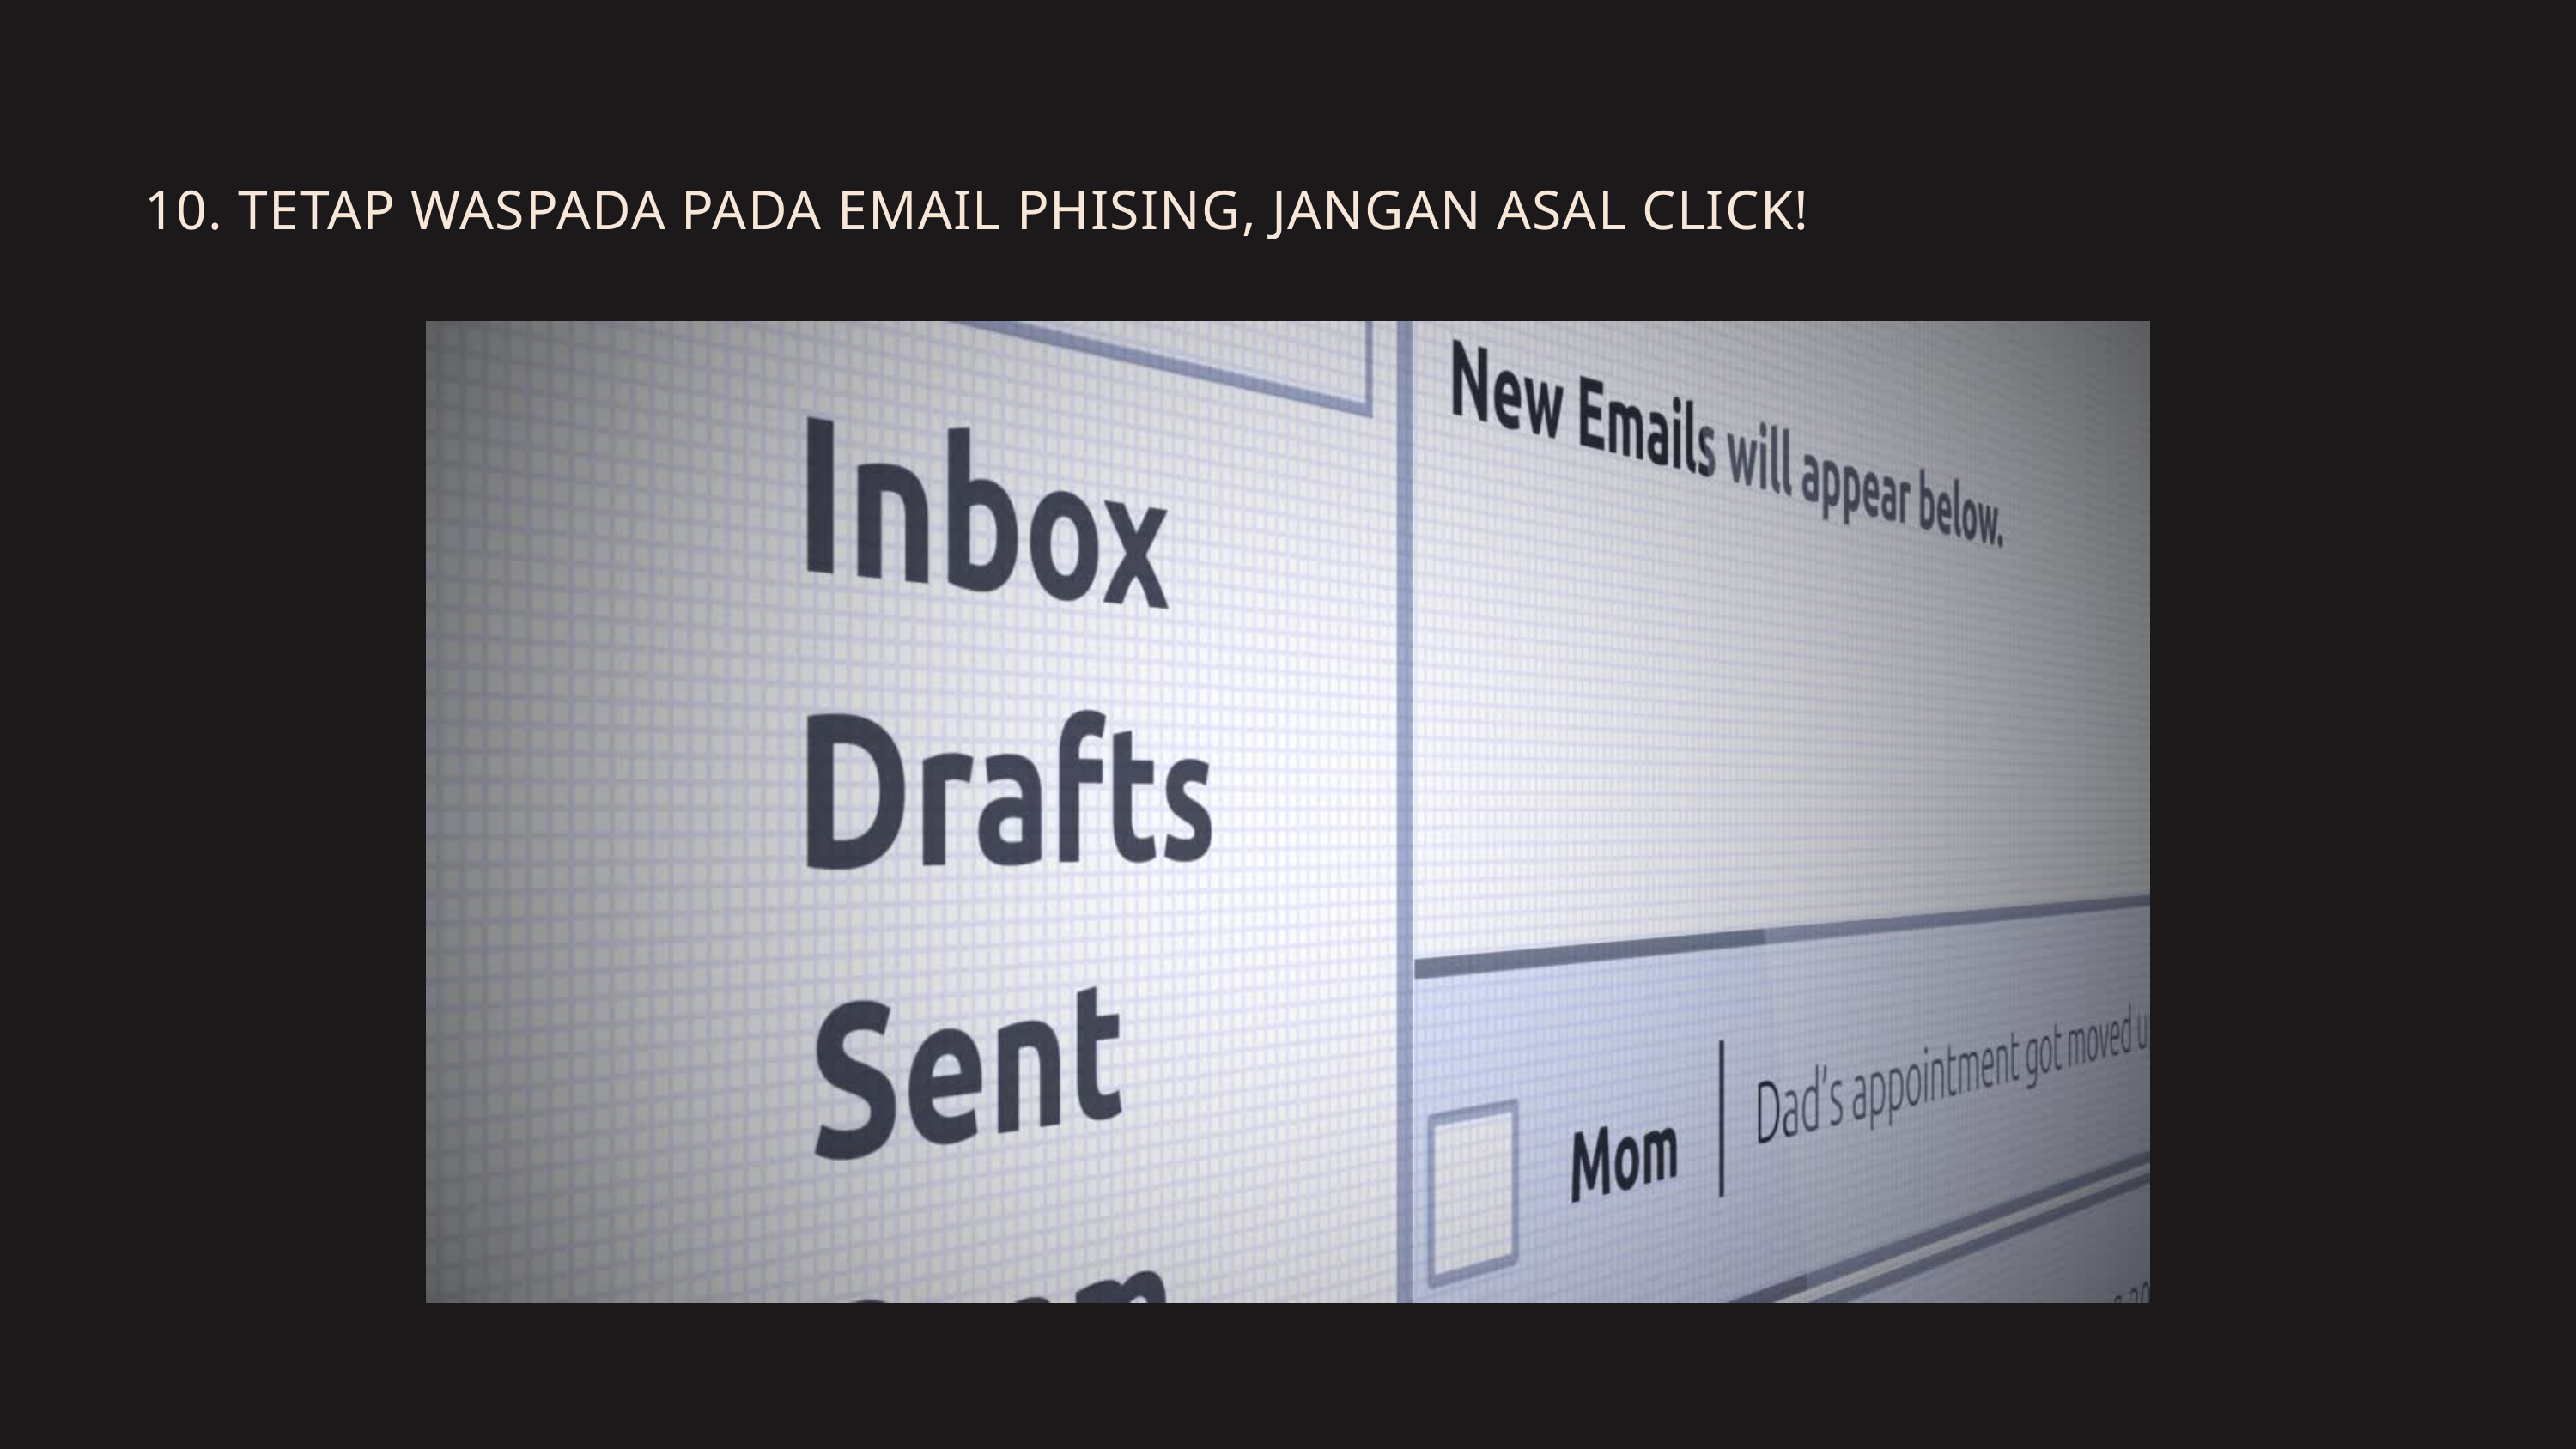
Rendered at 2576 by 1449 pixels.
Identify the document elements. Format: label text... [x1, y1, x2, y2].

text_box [425, 320, 2151, 1304]
text_box 10. TETAP WASPADA PADA EMAIL PHISING, JANGAN ASAL CLICK! [144, 175, 2263, 240]
